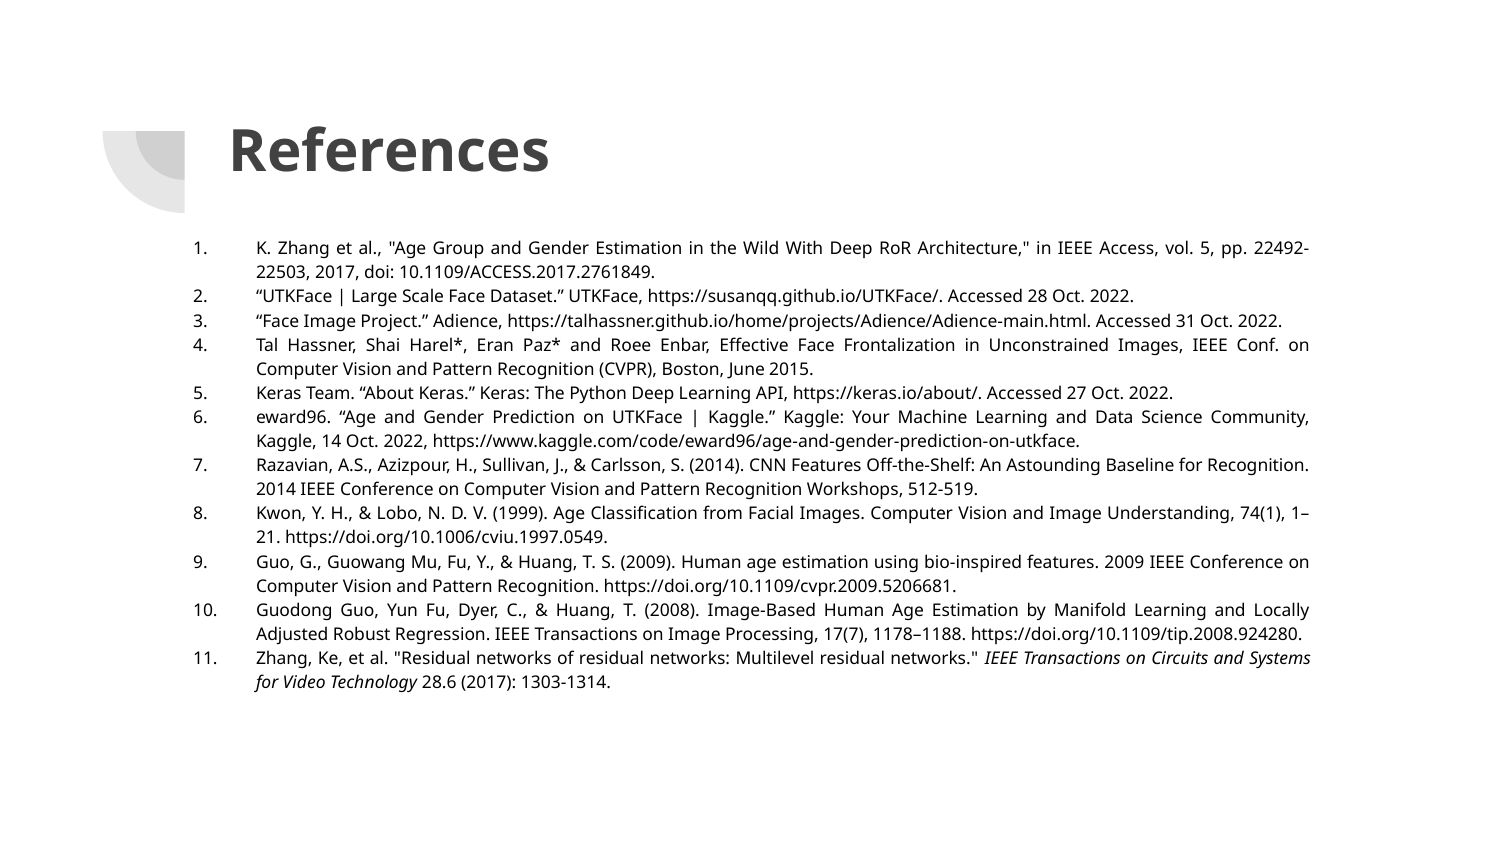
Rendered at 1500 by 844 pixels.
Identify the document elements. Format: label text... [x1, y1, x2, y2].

title References [213, 98, 1368, 263]
list K. Zhang et al., "Age Group and Gender Estimation in the Wild With Deep RoR Architecture," in IEEE Access, vol. 5, pp. 22492-22503, 2017, doi: 10.1109/ACCESS.2017.2761849. “UTKFace | Large Scale Face Dataset.” UTKFace, https://susanqq.github.io/UTKFace/. Accessed 28 Oct. 2022. “Face Image Project.” Adience, https://talhassner.github.io/home/projects/Adience/Adience-main.html. Accessed 31 Oct. 2022. Tal Hassner, Shai Harel*, Eran Paz* and Roee Enbar, Effective Face Frontalization in Unconstrained Images, IEEE Conf. on Computer Vision and Pattern Recognition (CVPR), Boston, June 2015. Keras Team. “About Keras.” Keras: The Python Deep Learning API, https://keras.io/about/. Accessed 27 Oct. 2022. eward96. “Age and Gender Prediction on UTKFace | Kaggle.” Kaggle: Your Machine Learning and Data Science Community, Kaggle, 14 Oct. 2022, https://www.kaggle.com/code/eward96/age-and-gender-prediction-on-utkface. Razavian, A.S., Azizpour, H., Sullivan, J., & Carlsson, S. (2014). CNN Features Off-the-Shelf: An Astounding Baseline for Recognition. 2014 IEEE Conference on Computer Vision and Pattern Recognition Workshops, 512-519. Kwon, Y. H., & Lobo, N. D. V. (1999). Age Classification from Facial Images. Computer Vision and Image Understanding, 74(1), 1–21. https://doi.org/10.1006/cviu.1997.0549. Guo, G., Guowang Mu, Fu, Y., & Huang, T. S. (2009). Human age estimation using bio-inspired features. 2009 IEEE Conference on Computer Vision and Pattern Recognition. https://doi.org/10.1109/cvpr.2009.5206681. Guodong Guo, Yun Fu, Dyer, C., & Huang, T. (2008). Image-Based Human Age Estimation by Manifold Learning and Locally Adjusted Robust Regression. IEEE Transactions on Image Processing, 17(7), 1178–1188. https://doi.org/10.1109/tip.2008.924280. Zhang, Ke, et al. "Residual networks of residual networks: Multilevel residual networks." IEEE Transactions on Circuits and Systems for Video Technology 28.6 (2017): 1303-1314. [173, 219, 1327, 746]
